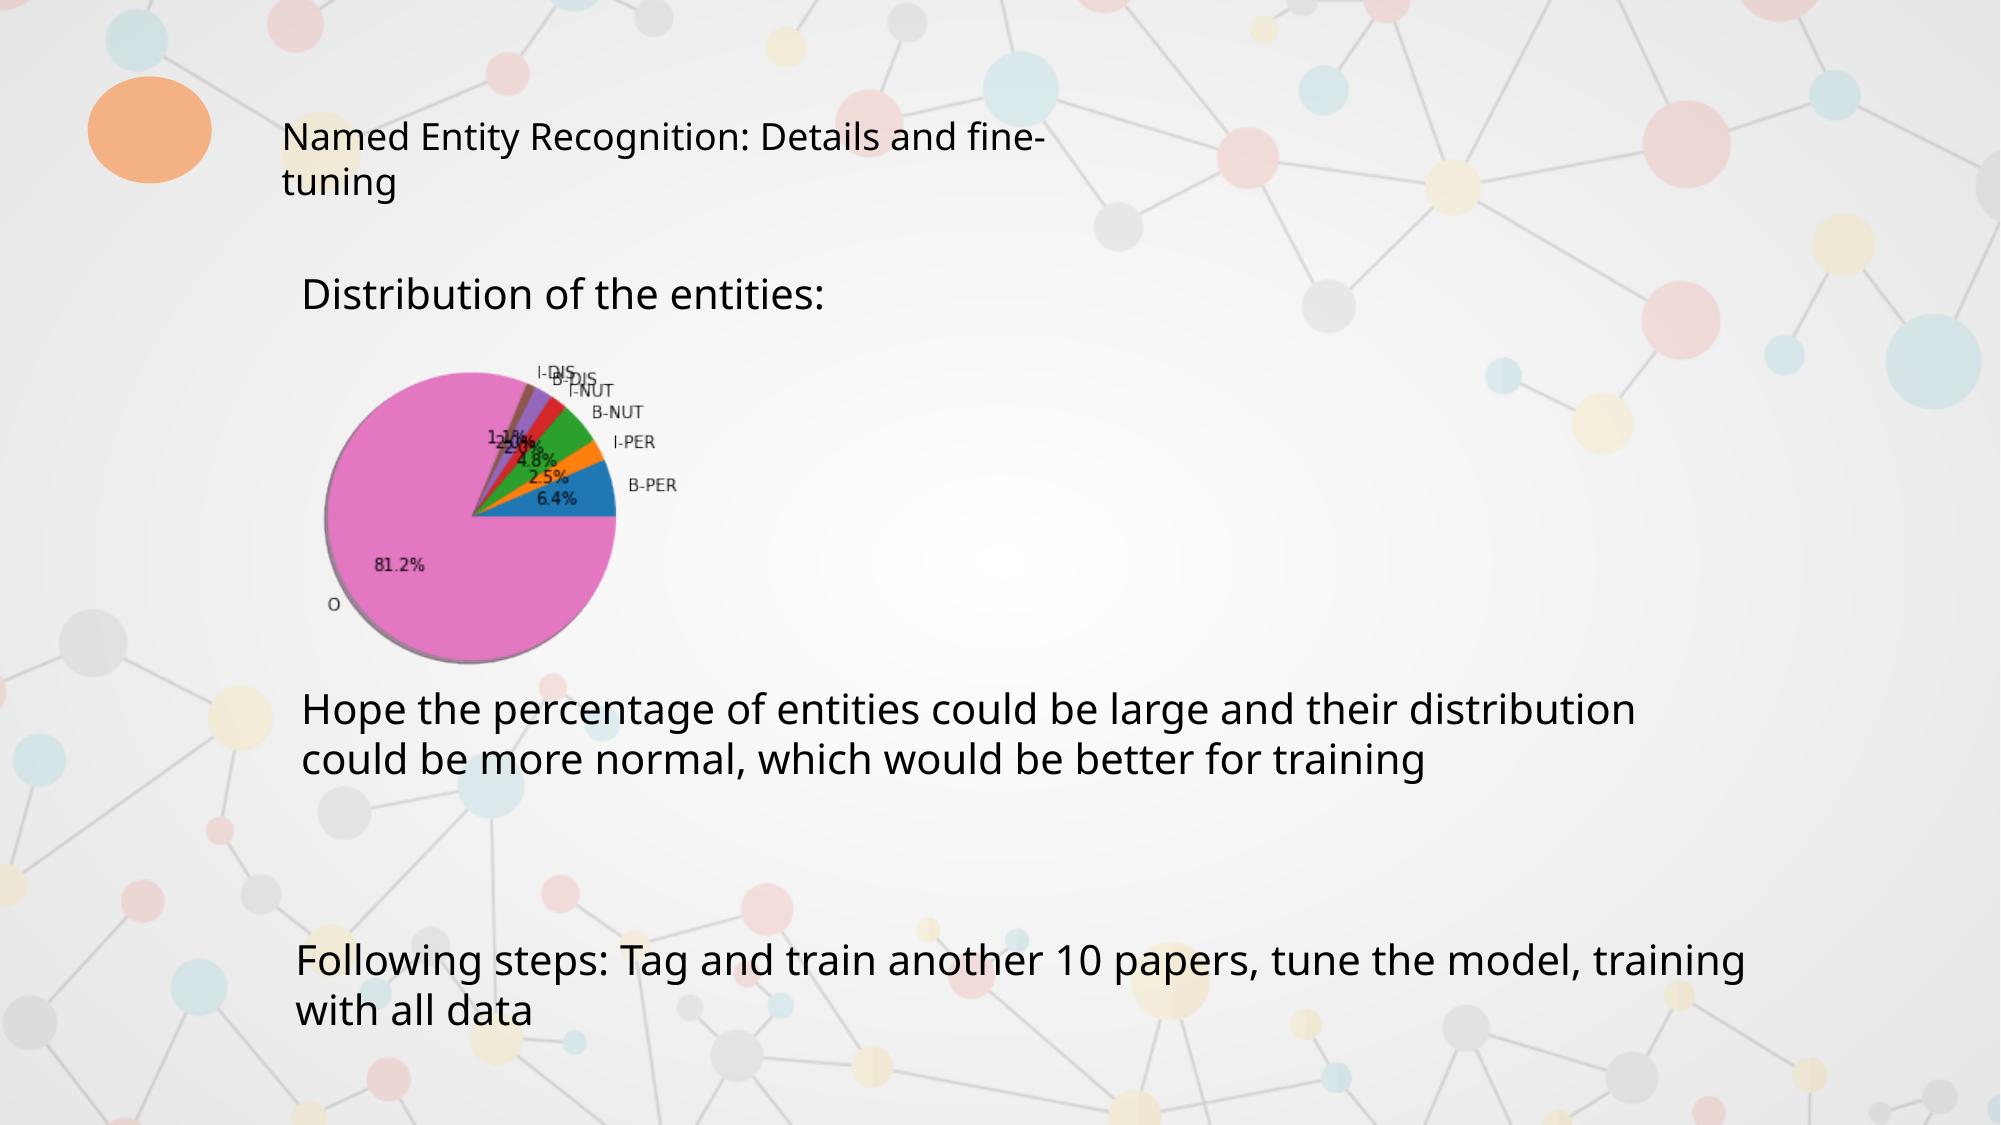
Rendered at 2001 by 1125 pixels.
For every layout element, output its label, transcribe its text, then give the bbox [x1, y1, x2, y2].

picture [0, 0, 2001, 1125]
text_box Named Entity Recognition: Details and fine-tuning [266, 105, 1175, 210]
text_box Following steps: Tag and train another 10 papers, tune the model, training with all data [280, 926, 1812, 1042]
text_box Hope the percentage of entities could be large and their distribution could be more normal, which would be better for training [286, 675, 1659, 791]
text_box [86, 75, 213, 185]
text_box Distribution of the entities: [286, 260, 878, 326]
